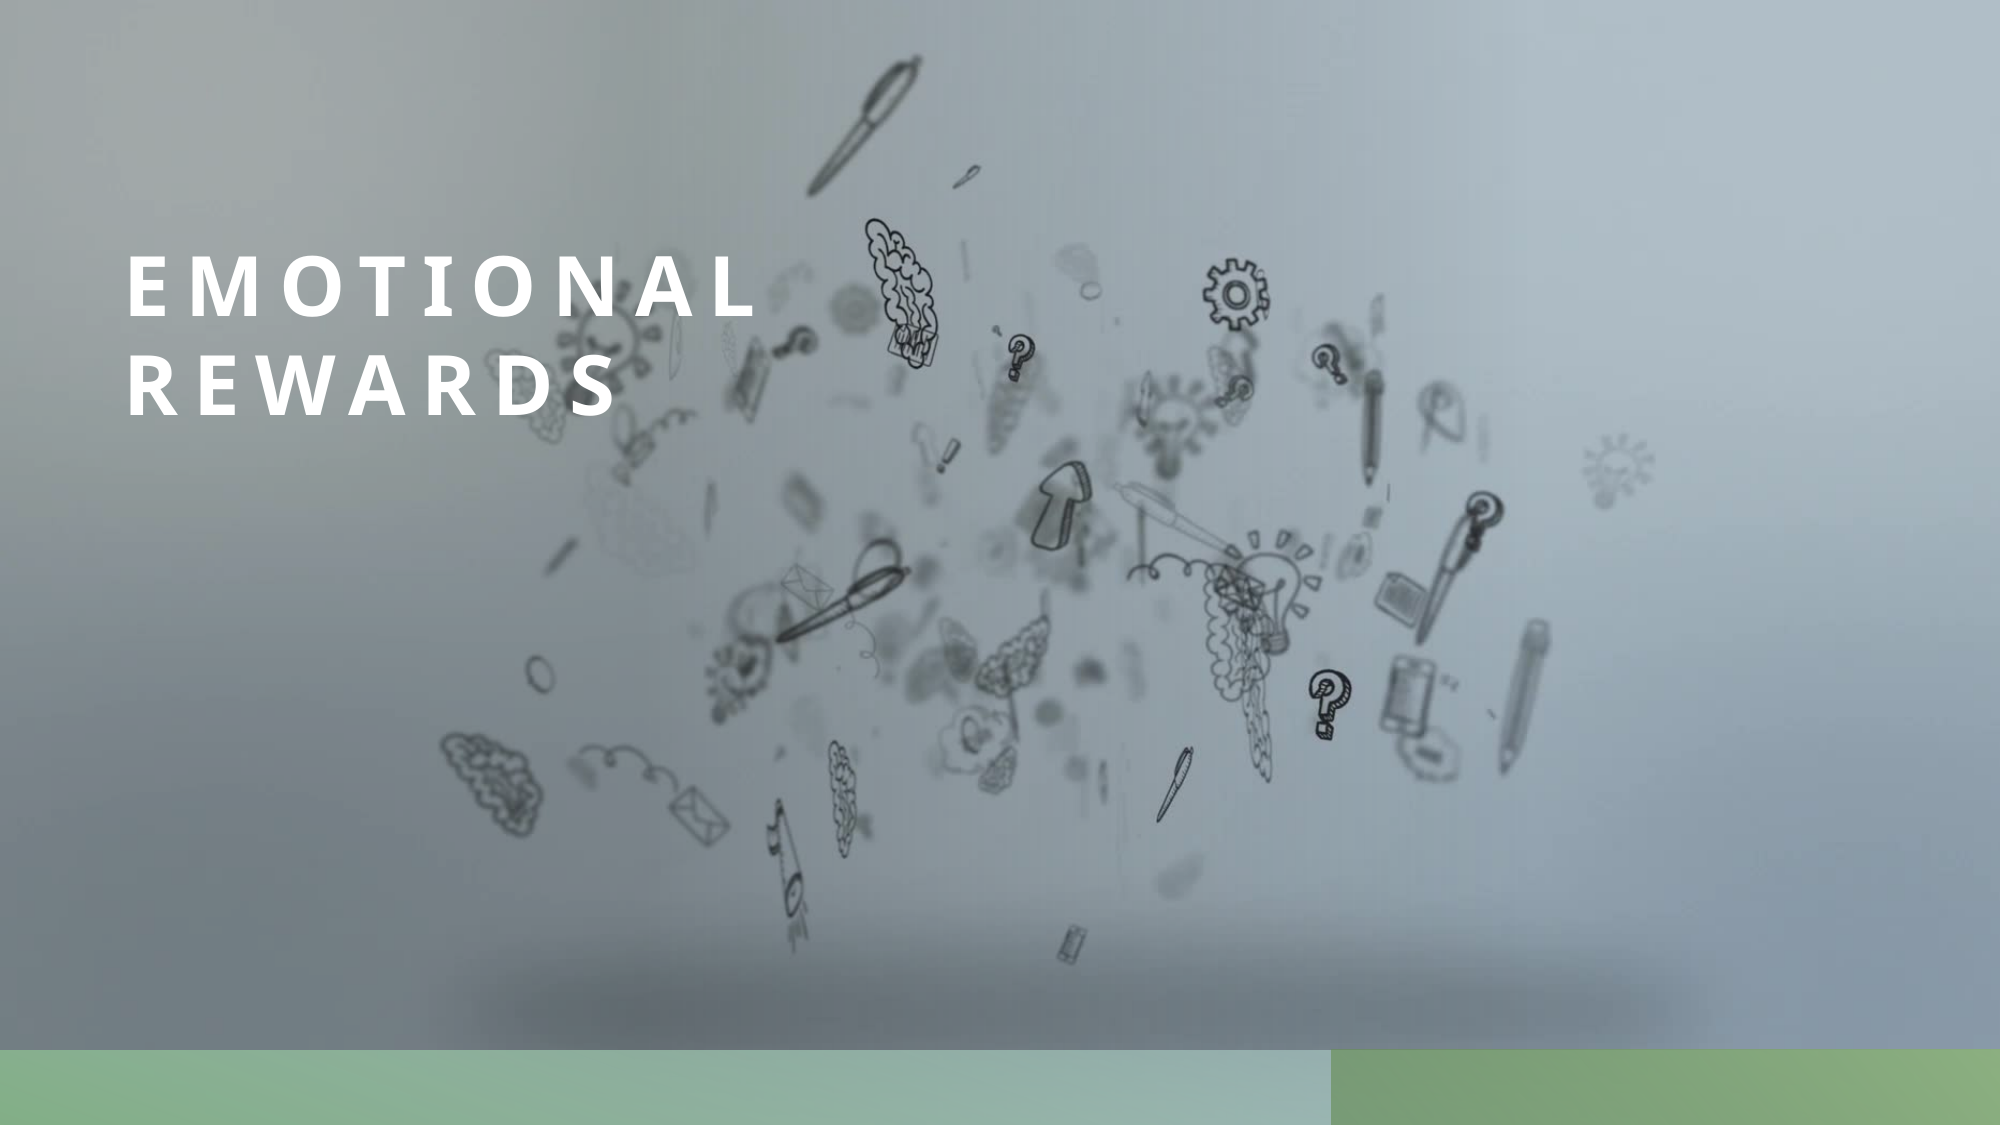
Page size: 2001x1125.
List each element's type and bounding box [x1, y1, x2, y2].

text_box [0, 0, 2000, 1125]
